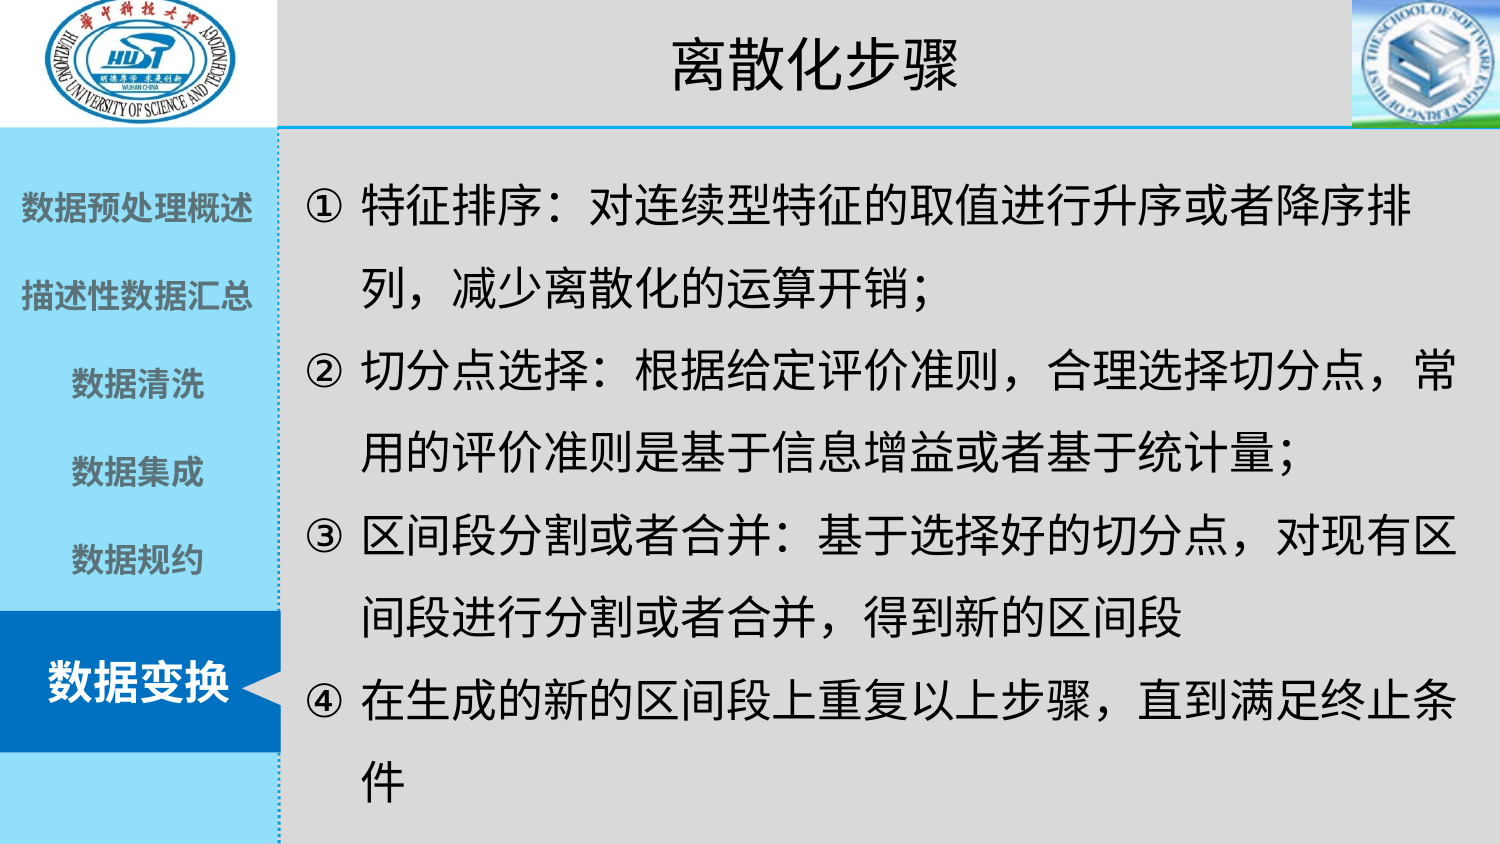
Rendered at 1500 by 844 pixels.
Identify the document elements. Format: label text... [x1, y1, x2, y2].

text_box 离散化步骤 [277, 0, 1353, 127]
picture [1353, 0, 1500, 127]
text_box 特征排序：对连续型特征的取值进行升序或者降序排列，减少离散化的运算开销； 切分点选择：根据给定评价准则，合理选择切分点，常用的评价准则是基于信息增益或者基于统计量； 区间段分割或者合并：基于选择好的切分点，对现有区间段进行分割或者合并，得到新的区间段 在生成的新的区间段上重复以上步骤，直到满足终止条件 [289, 141, 1483, 817]
picture [38, 0, 242, 127]
